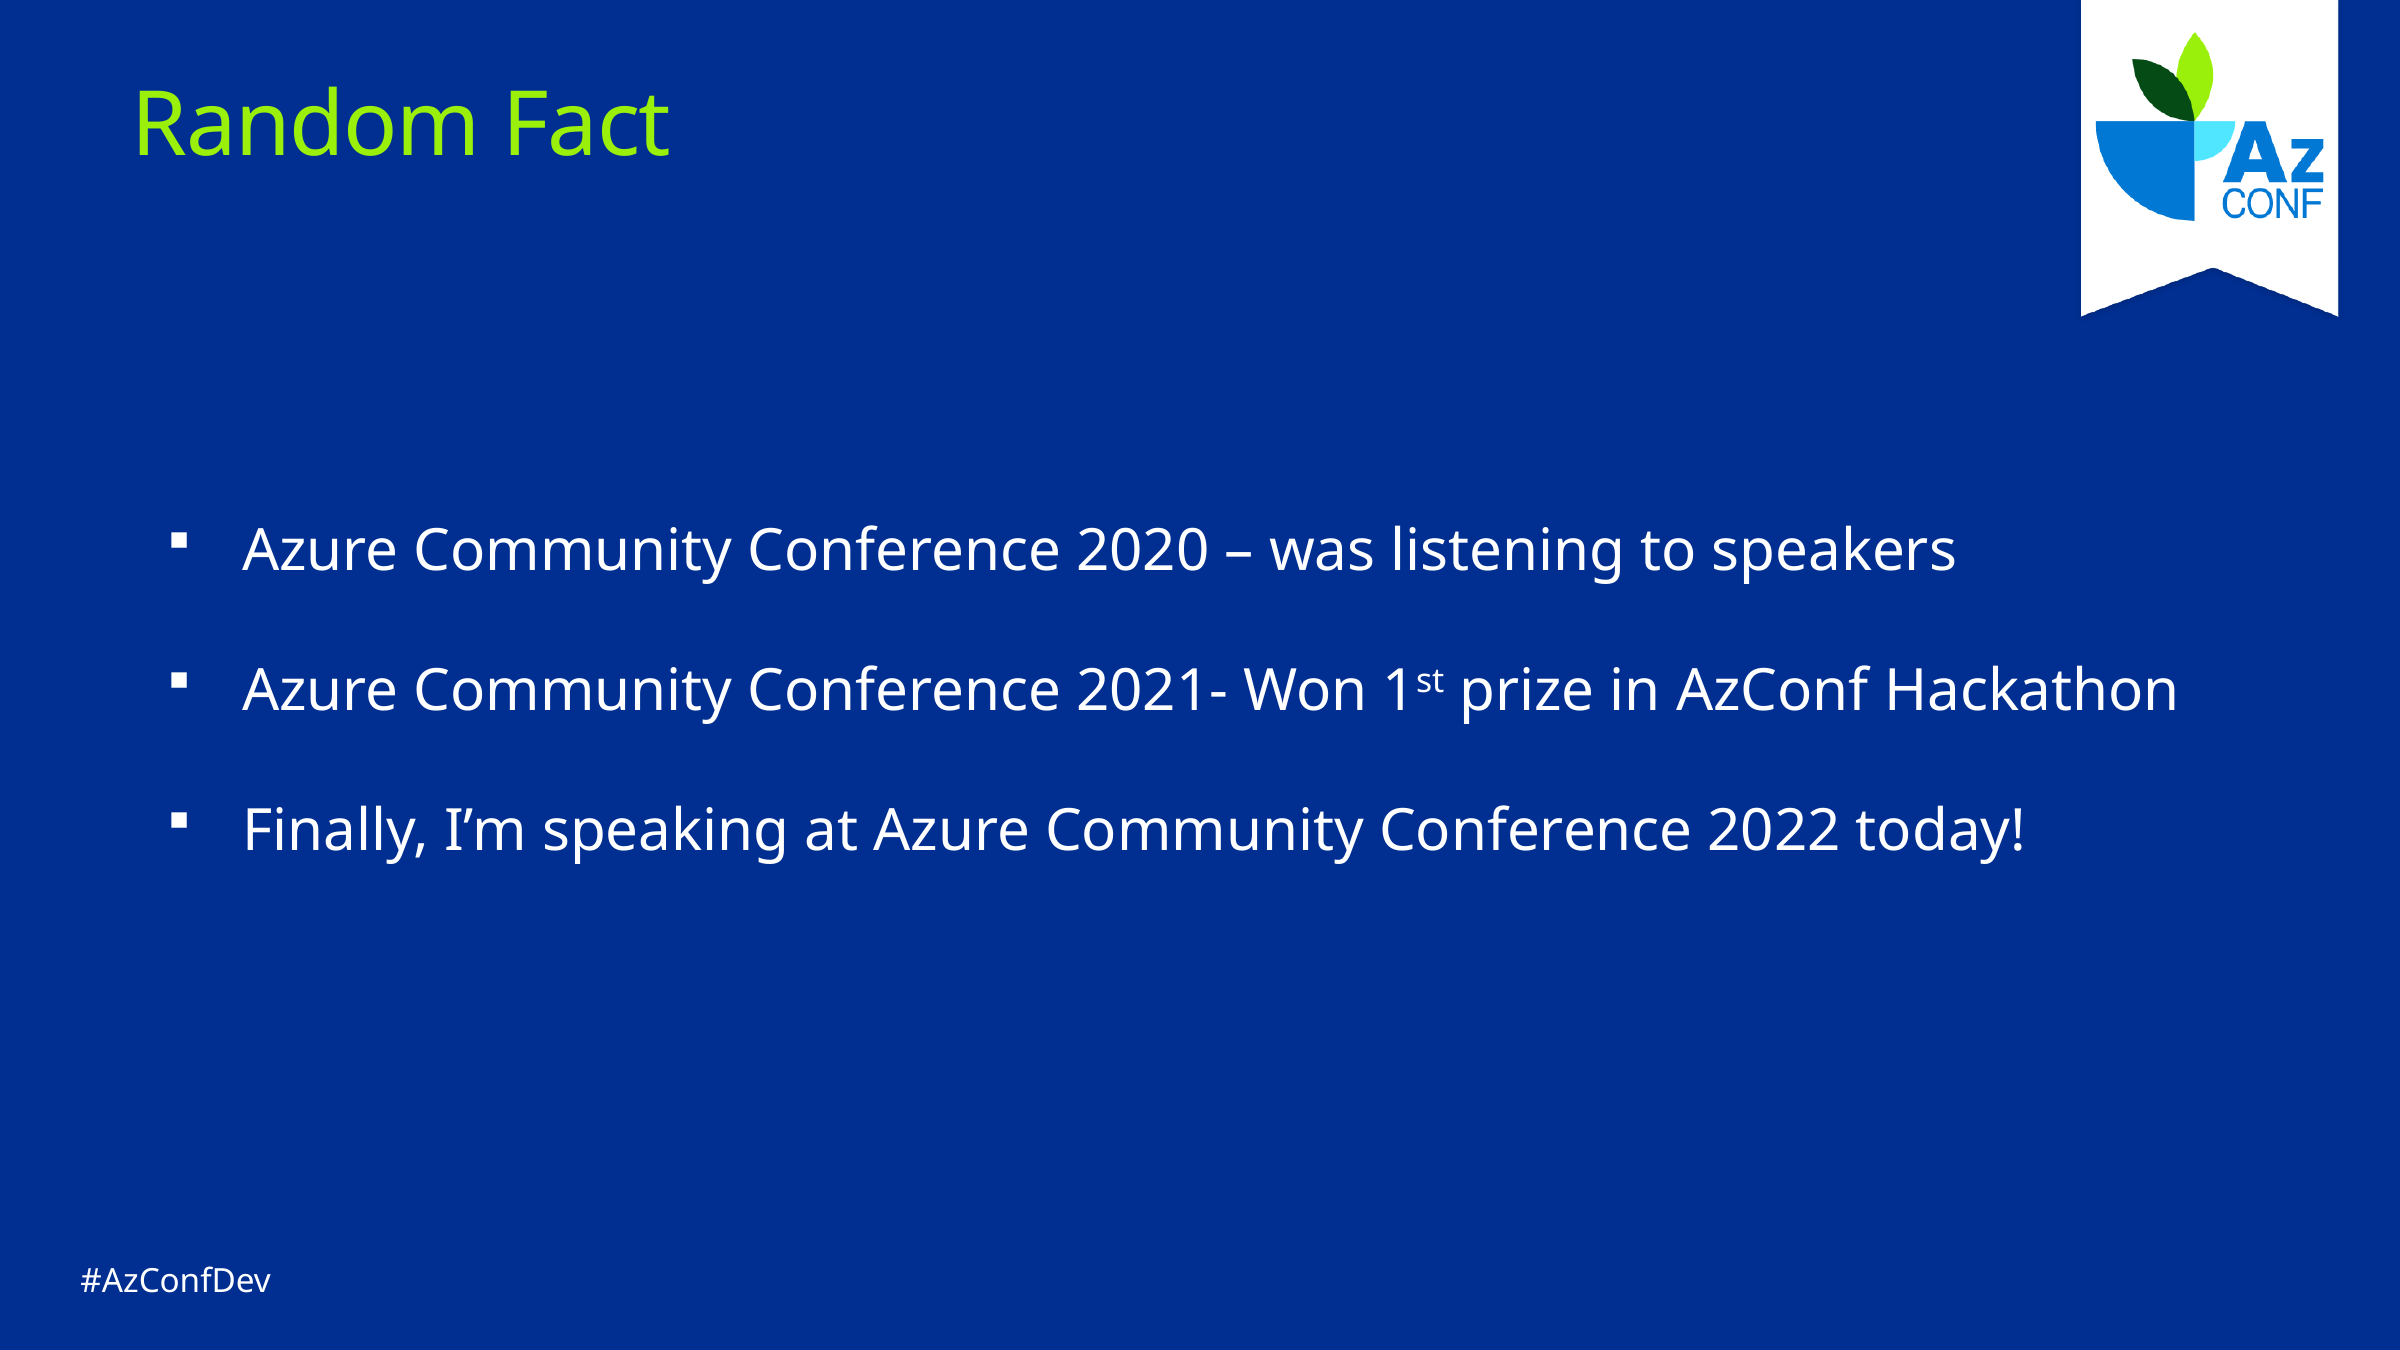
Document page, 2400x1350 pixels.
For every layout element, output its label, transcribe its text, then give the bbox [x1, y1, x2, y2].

title Random Fact [131, 76, 998, 175]
picture [2073, 0, 2346, 326]
list Azure Community Conference 2020 – was listening to speakers Azure Community Conference 2021- Won 1st prize in AzConf Hackathon Finally, I’m speaking at Azure Community Conference 2022 today! [167, 441, 2348, 844]
